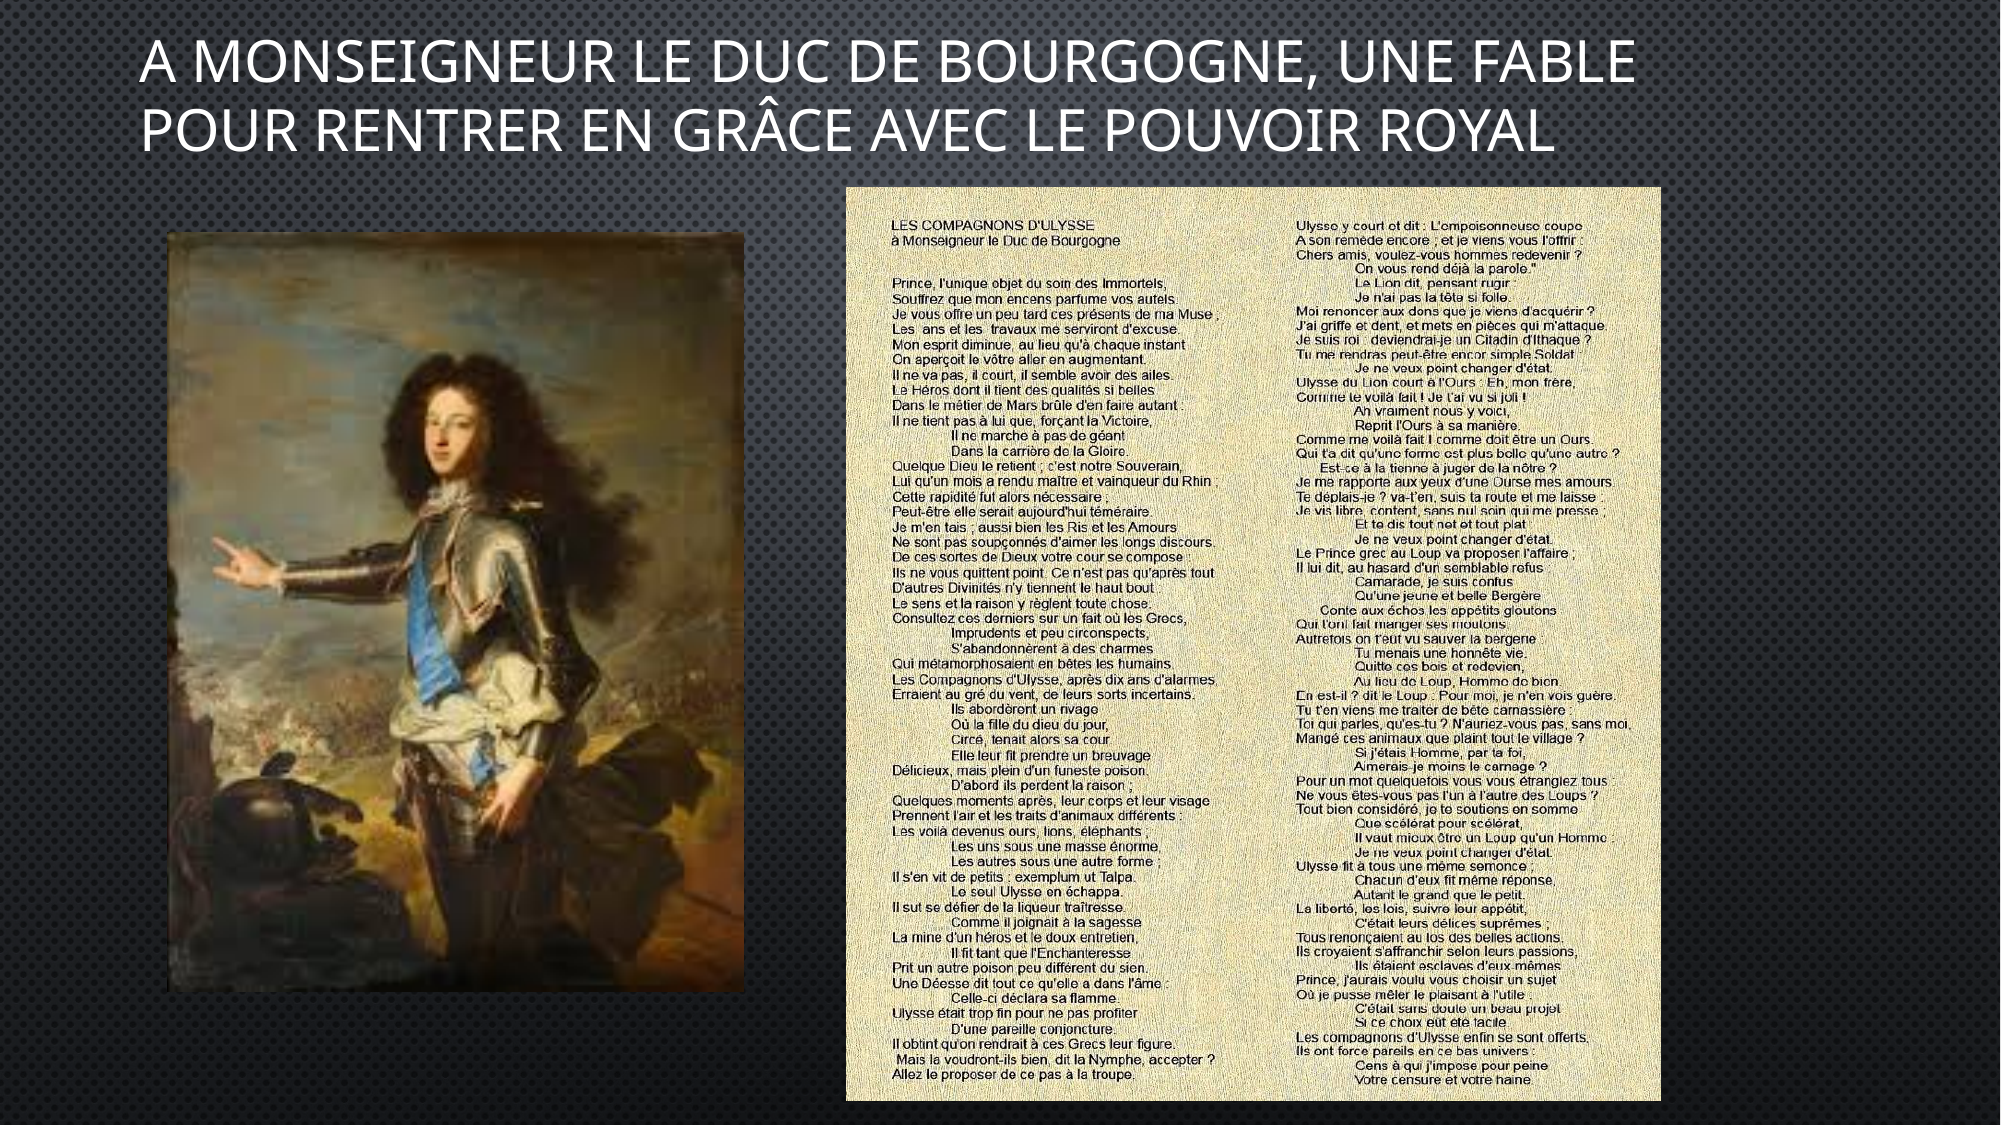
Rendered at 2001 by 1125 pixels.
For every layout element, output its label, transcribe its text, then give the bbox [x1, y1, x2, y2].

title A Monseigneur le duc de bourgogne, une fable pour rentrer en grâce avec le pouvoir royal [124, 0, 1813, 188]
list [167, 232, 745, 992]
picture [845, 187, 1662, 1101]
